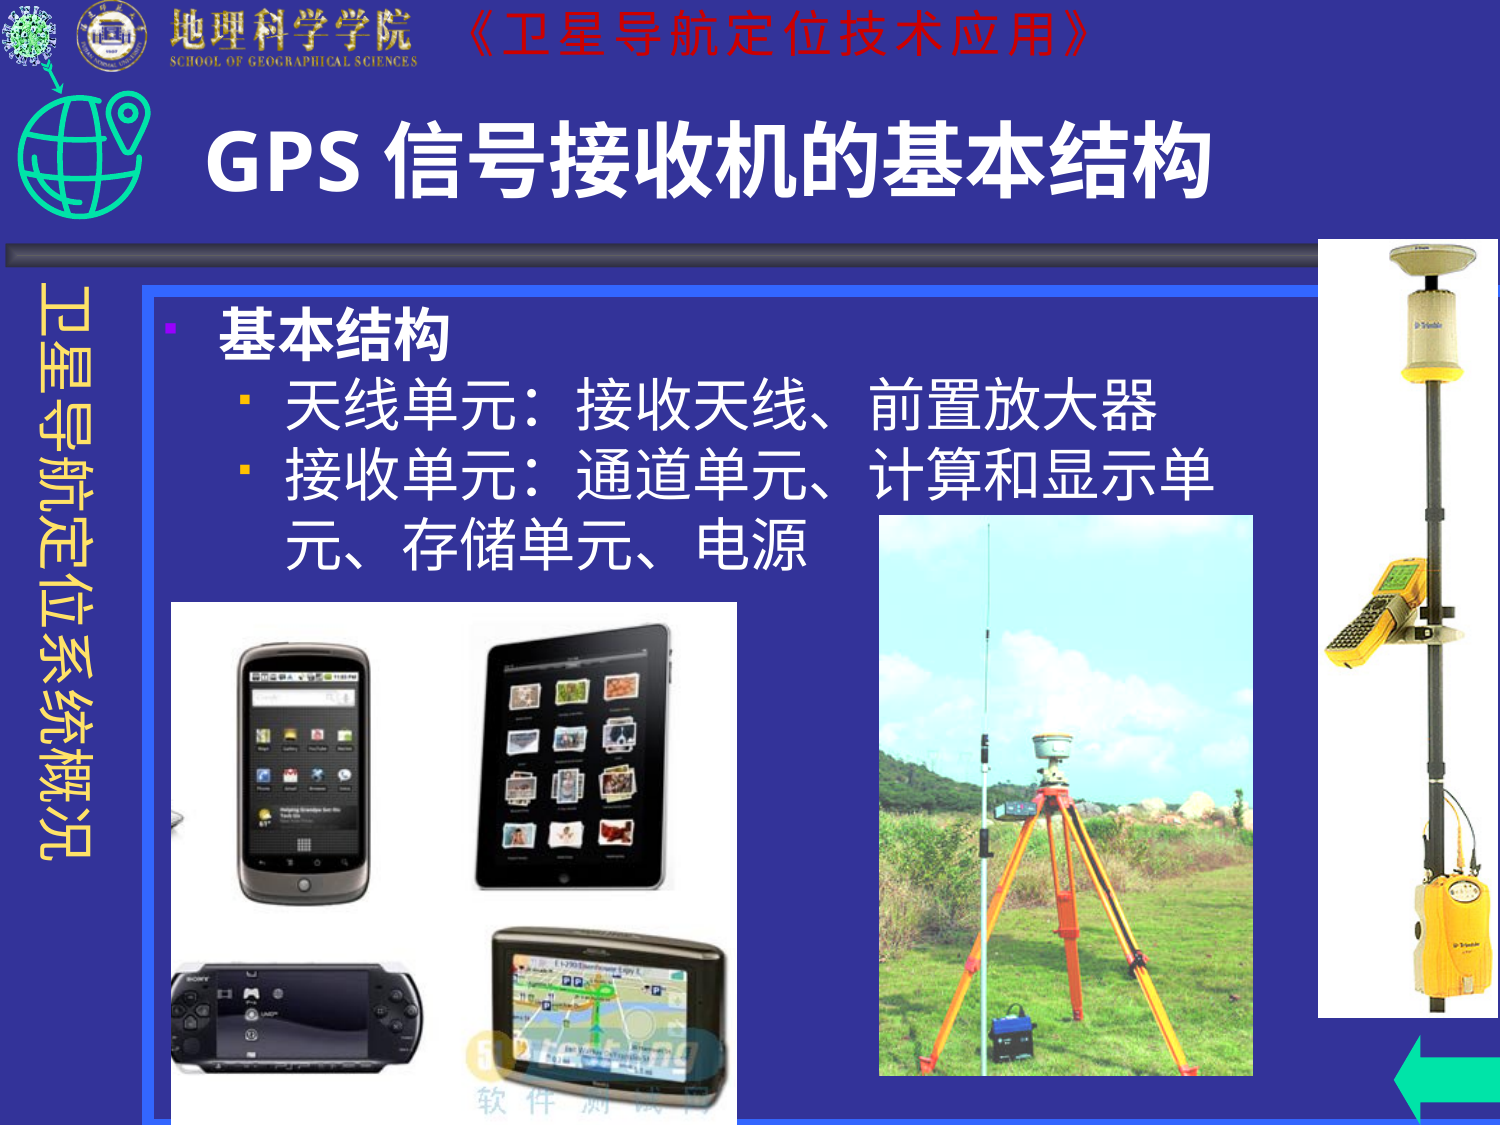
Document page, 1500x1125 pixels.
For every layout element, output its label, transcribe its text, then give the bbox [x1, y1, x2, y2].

list 基本结构 天线单元：接收天线、前置放大器 接收单元：通道单元、计算和显示单元、存储单元、电源 [147, 290, 1247, 657]
text_box [1393, 1034, 1500, 1125]
picture [1318, 239, 1498, 1018]
picture [0, 4, 62, 67]
title GPS信号接收机的基本结构 [188, 71, 1468, 216]
picture [170, 602, 738, 1125]
picture [879, 515, 1254, 1076]
